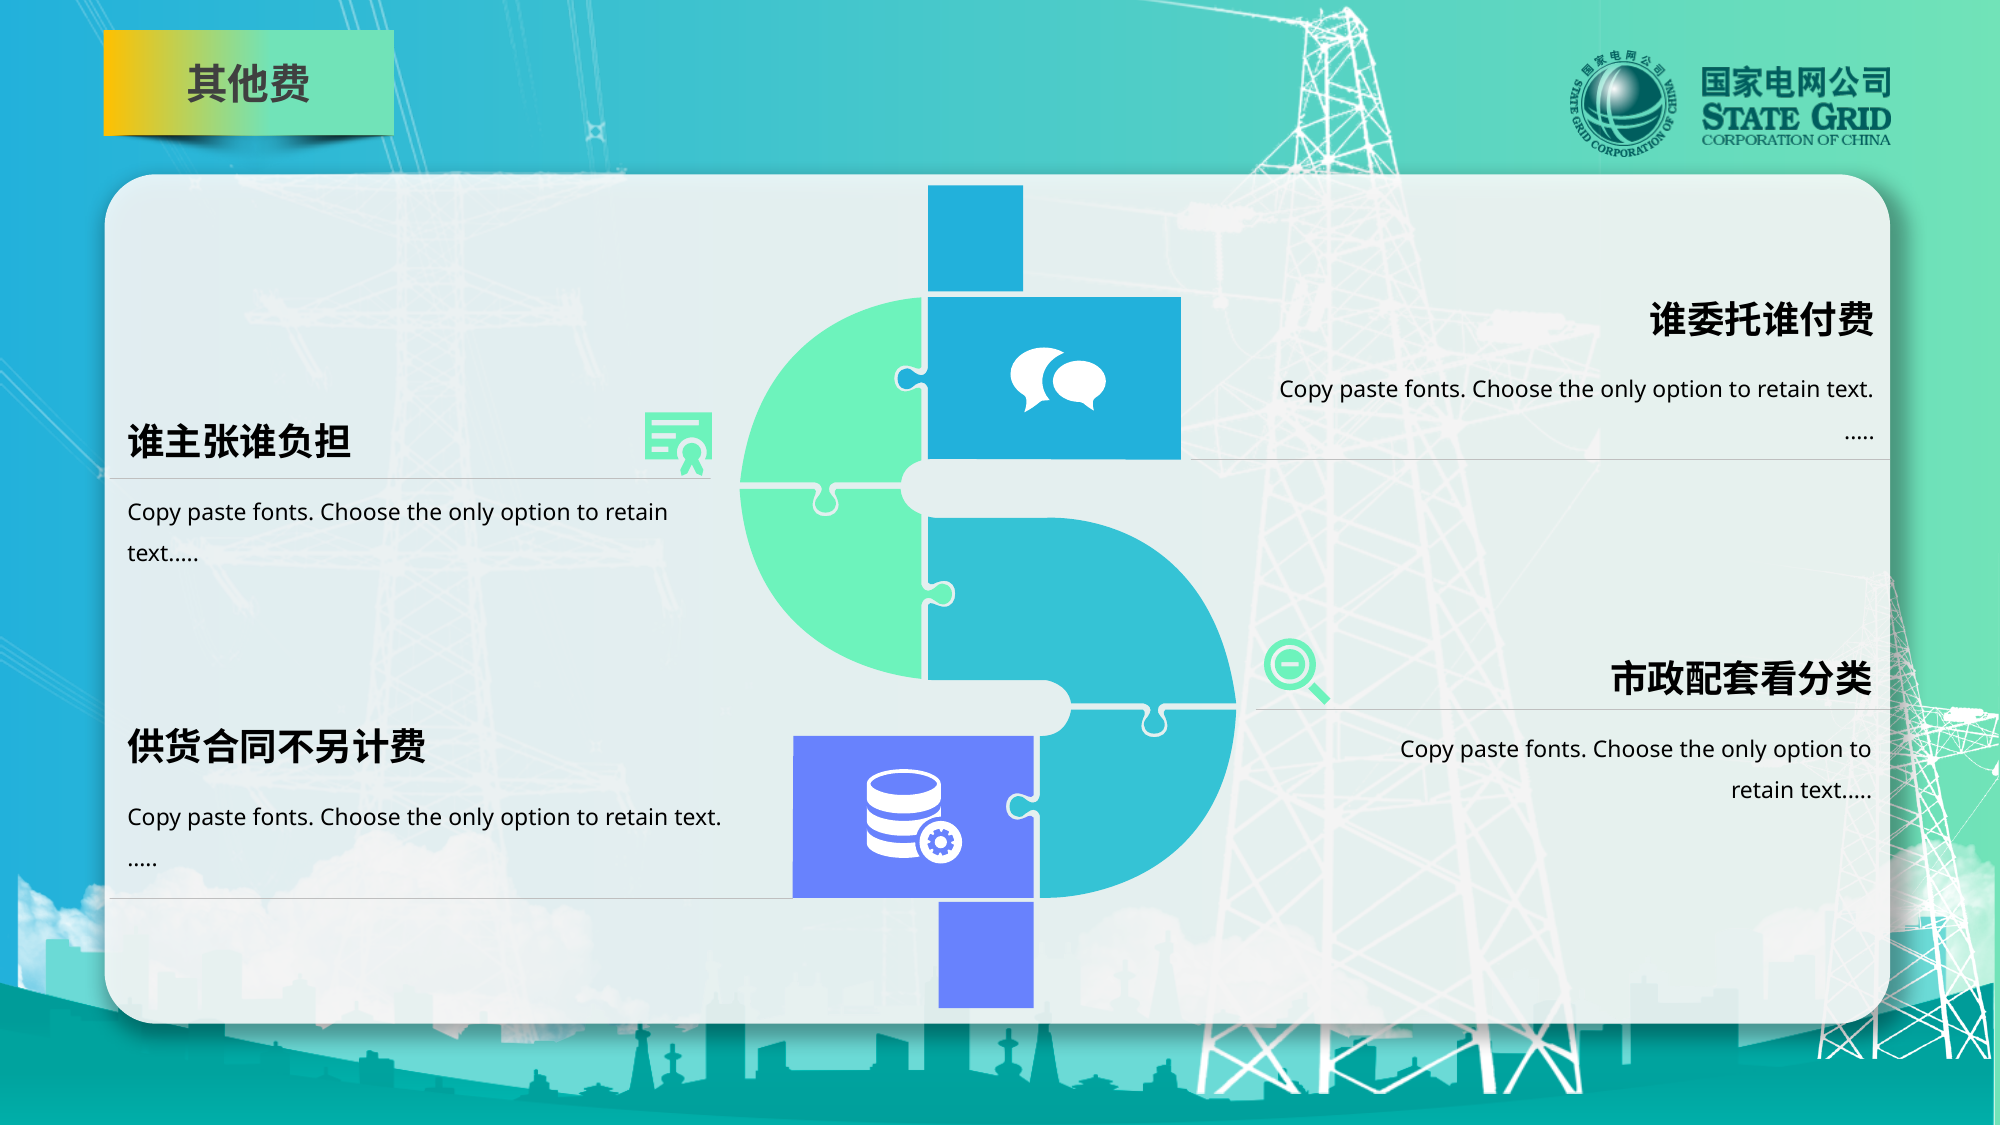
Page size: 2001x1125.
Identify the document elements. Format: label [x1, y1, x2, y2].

text_box [109, 185, 1890, 1009]
picture [0, 0, 1999, 1125]
text_box [103, 30, 394, 172]
